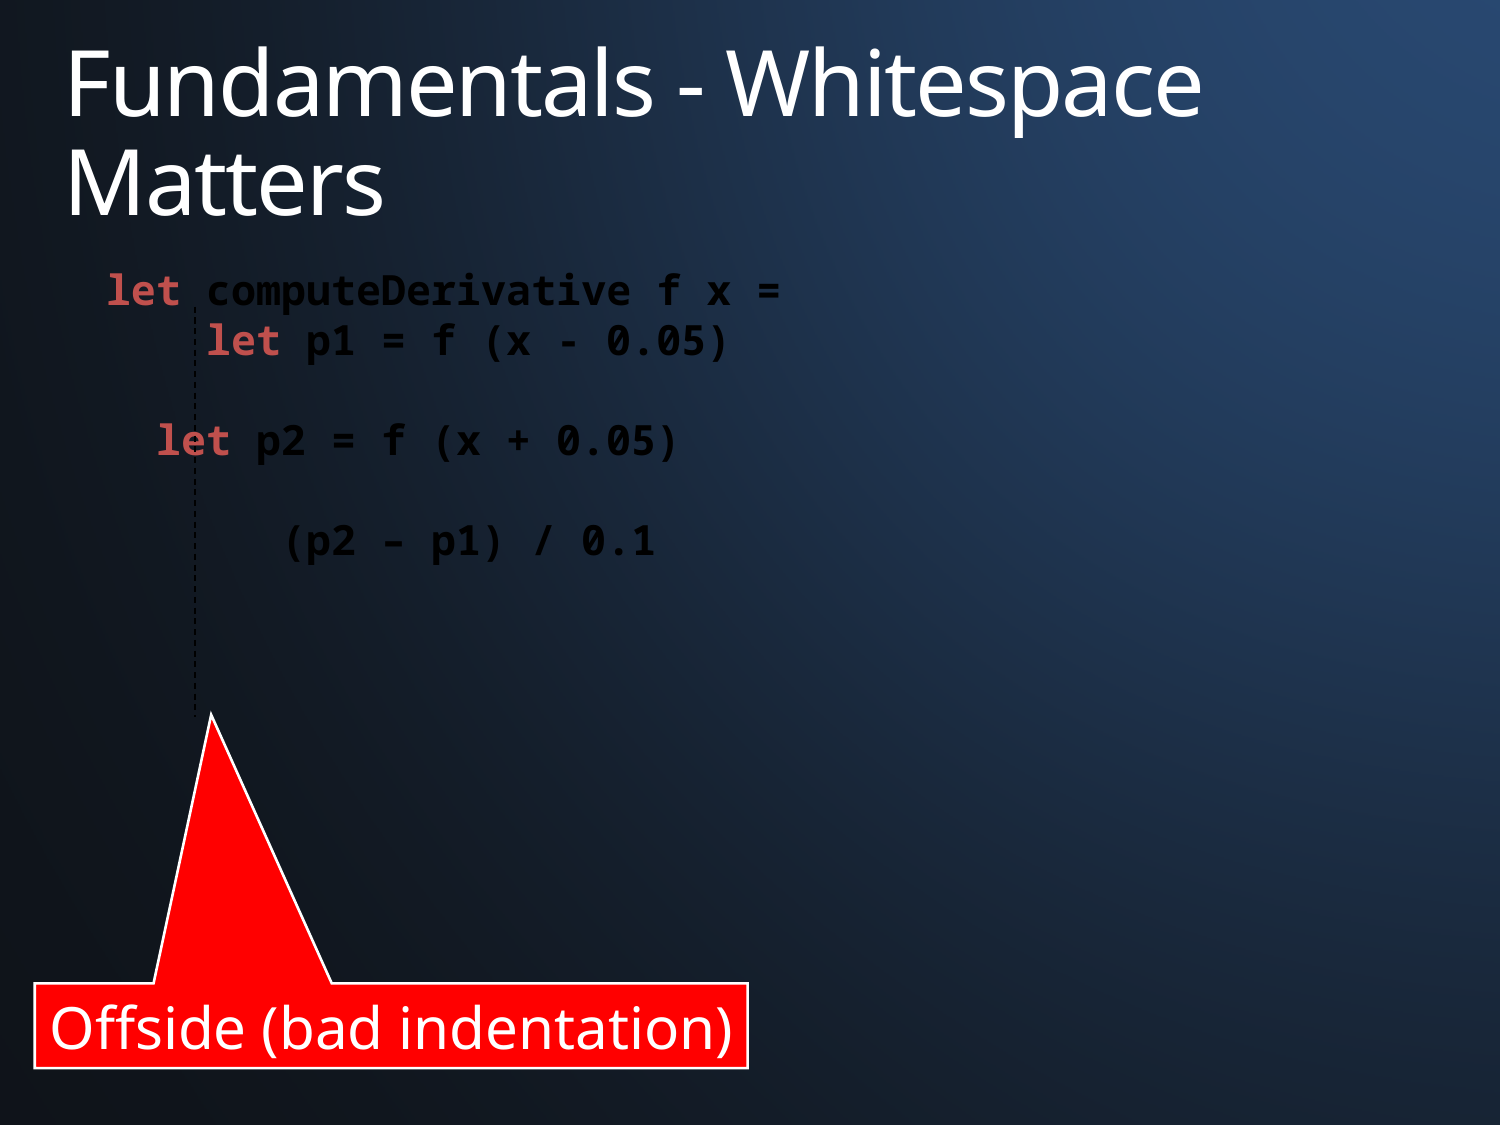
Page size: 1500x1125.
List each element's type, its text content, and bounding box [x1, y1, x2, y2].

text_box Offside (bad indentation) [34, 714, 748, 1069]
picture [0, 0, 1500, 1125]
title Fundamentals - Whitespace Matters [63, 37, 1436, 138]
list let computeDerivative f x = let p1 = f (x - 0.05) let p2 = f (x + 0.05) (p2 – p1) / 0.1 [106, 214, 1433, 450]
